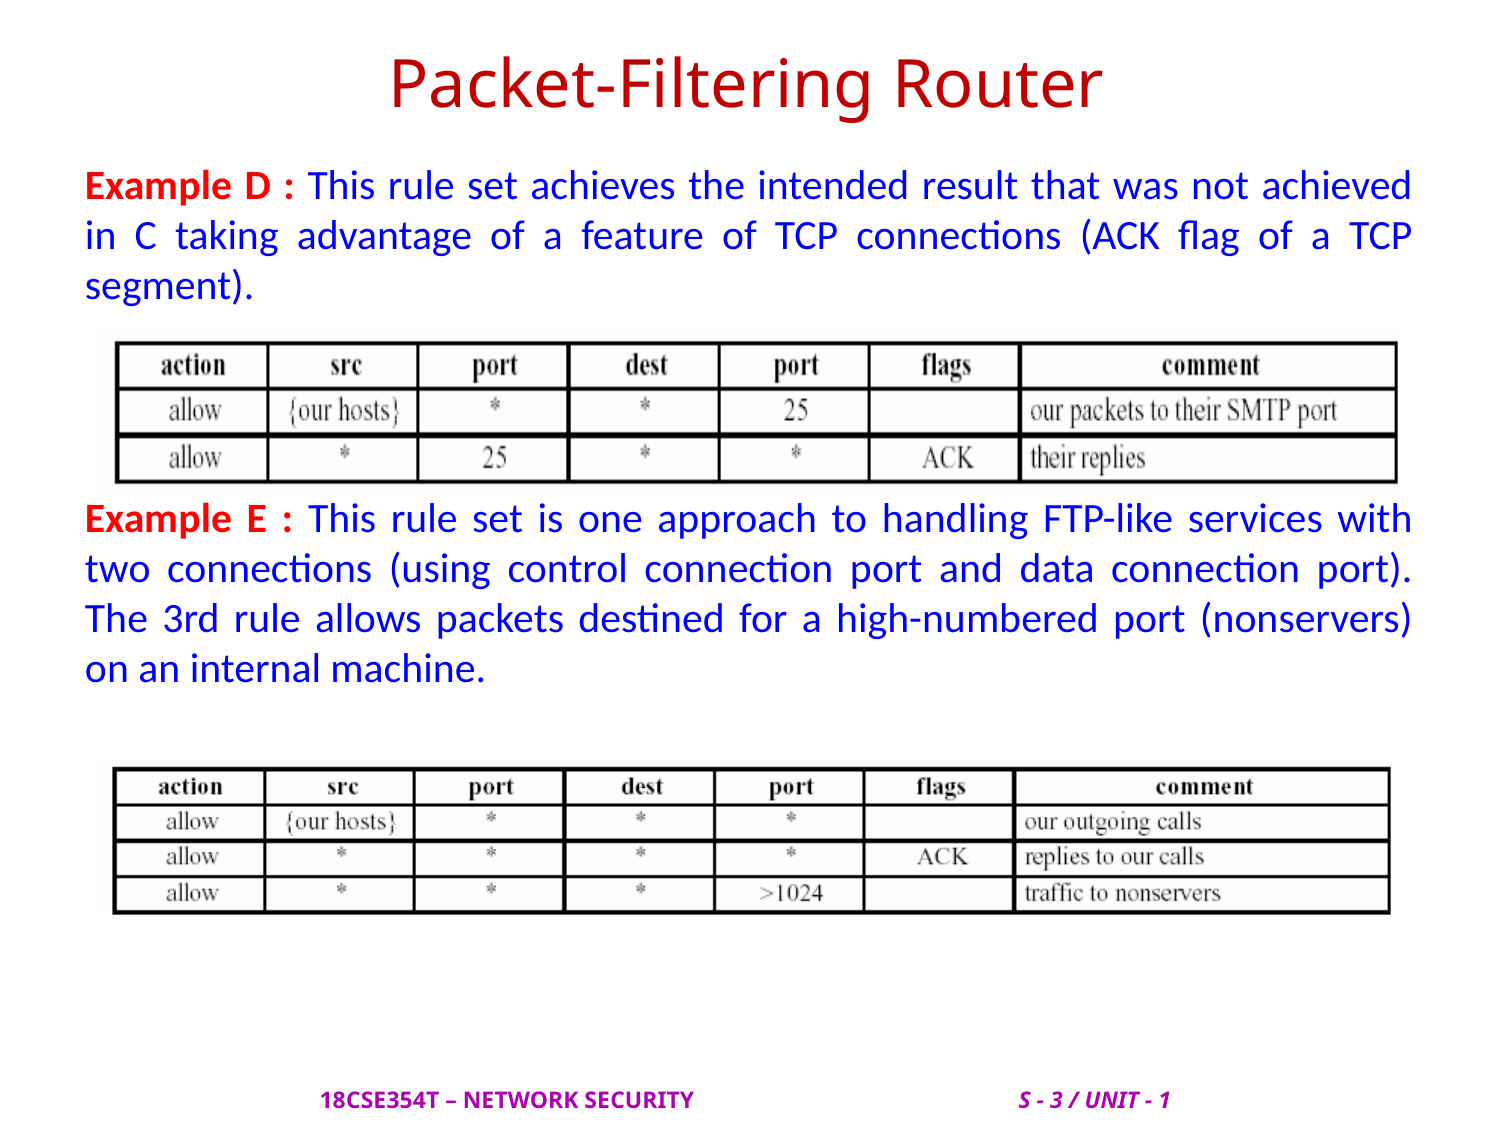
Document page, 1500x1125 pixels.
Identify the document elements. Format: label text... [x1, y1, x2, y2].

title Packet-Filtering Router [24, 36, 1470, 126]
text_box 18CSE354T – NETWORK SECURITY S - 3 / UNIT - 1 [112, 1074, 1500, 1125]
list Example D : This rule set achieves the intended result that was not achieved in C taking advantage of a feature of TCP connections (ACK flag of a TCP segment). Example E : This rule set is one approach to handling FTP-like services with two connections (using control connection port and data connection port). The 3rd rule allows packets destined for a high-numbered port (nonservers) on an internal machine. [70, 149, 1429, 923]
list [97, 324, 1401, 503]
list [95, 755, 1395, 918]
